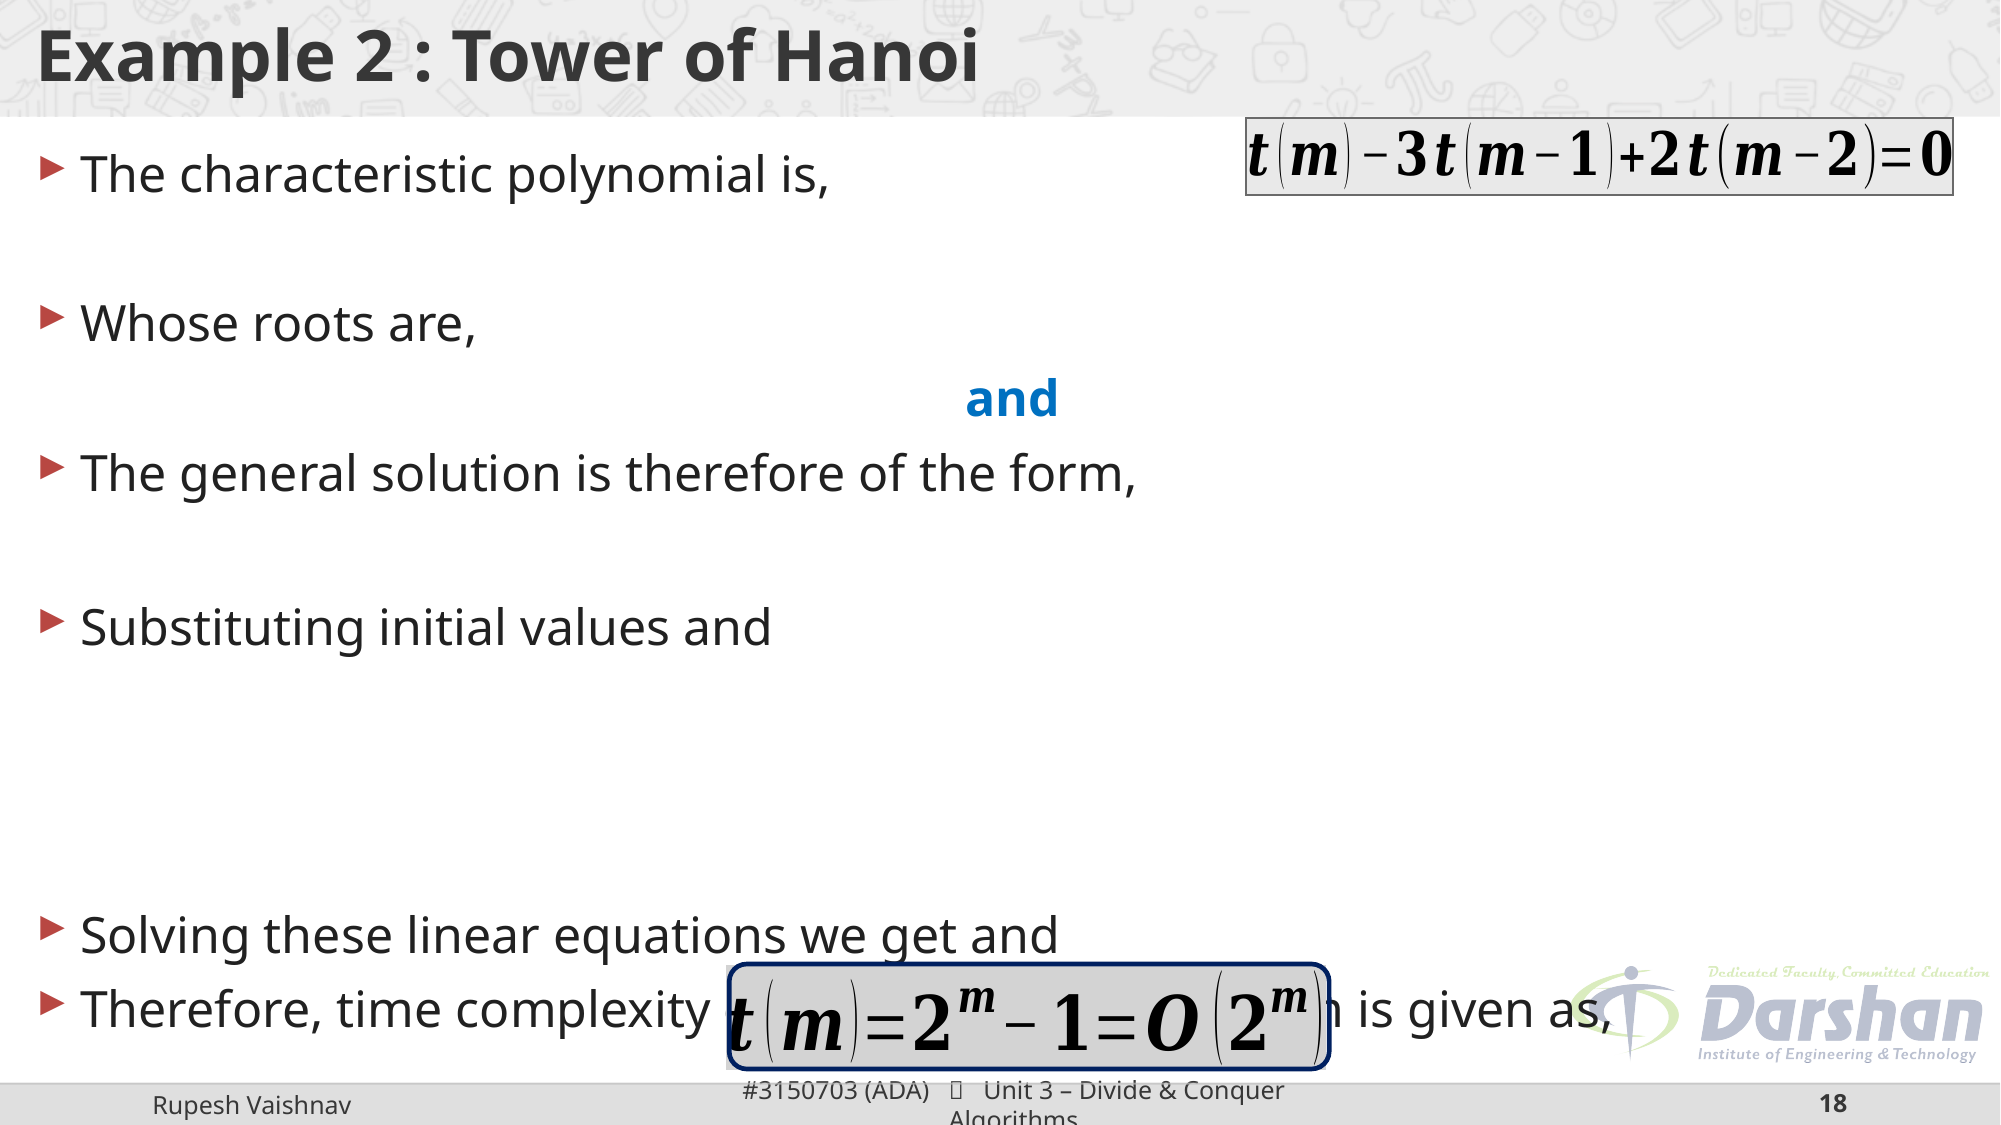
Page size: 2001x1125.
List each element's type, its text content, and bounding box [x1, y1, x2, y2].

text_box Merge [1570, 966, 1990, 1063]
title Example 2 : Tower of Hanoi [0, 0, 2000, 117]
text_box [728, 962, 1331, 1071]
